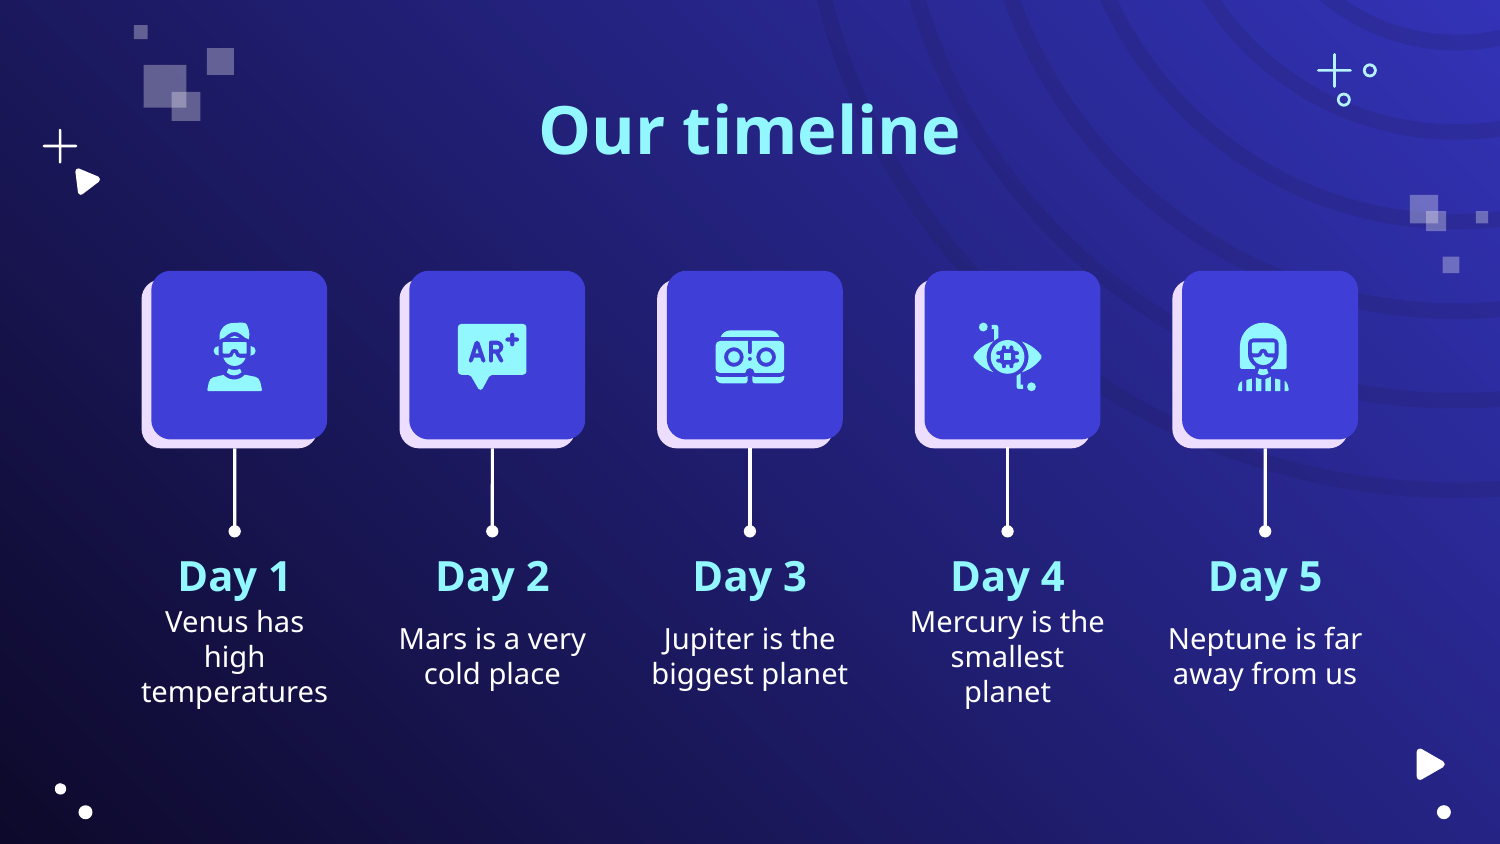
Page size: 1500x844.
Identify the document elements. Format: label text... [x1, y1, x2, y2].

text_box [656, 270, 843, 449]
title Our timeline [118, 88, 1382, 167]
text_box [972, 322, 1043, 392]
text_box Day 2 [375, 531, 609, 618]
text_box Venus has high temperatures [118, 617, 352, 694]
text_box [1237, 322, 1290, 392]
text_box Day 3 [633, 531, 867, 617]
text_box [457, 323, 527, 391]
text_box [399, 270, 586, 449]
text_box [141, 270, 328, 449]
text_box Day 1 [118, 531, 352, 617]
text_box Jupiter is the biggest planet [633, 617, 867, 694]
text_box Neptune is far away from us [1148, 617, 1382, 694]
text_box Day 4 [890, 531, 1125, 617]
text_box Day 5 [1148, 531, 1382, 617]
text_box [914, 270, 1101, 449]
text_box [206, 322, 263, 392]
text_box Mercury is the smallest planet [890, 617, 1125, 694]
text_box Mars is a very cold place [375, 618, 609, 694]
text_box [715, 330, 785, 384]
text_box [1172, 270, 1359, 449]
